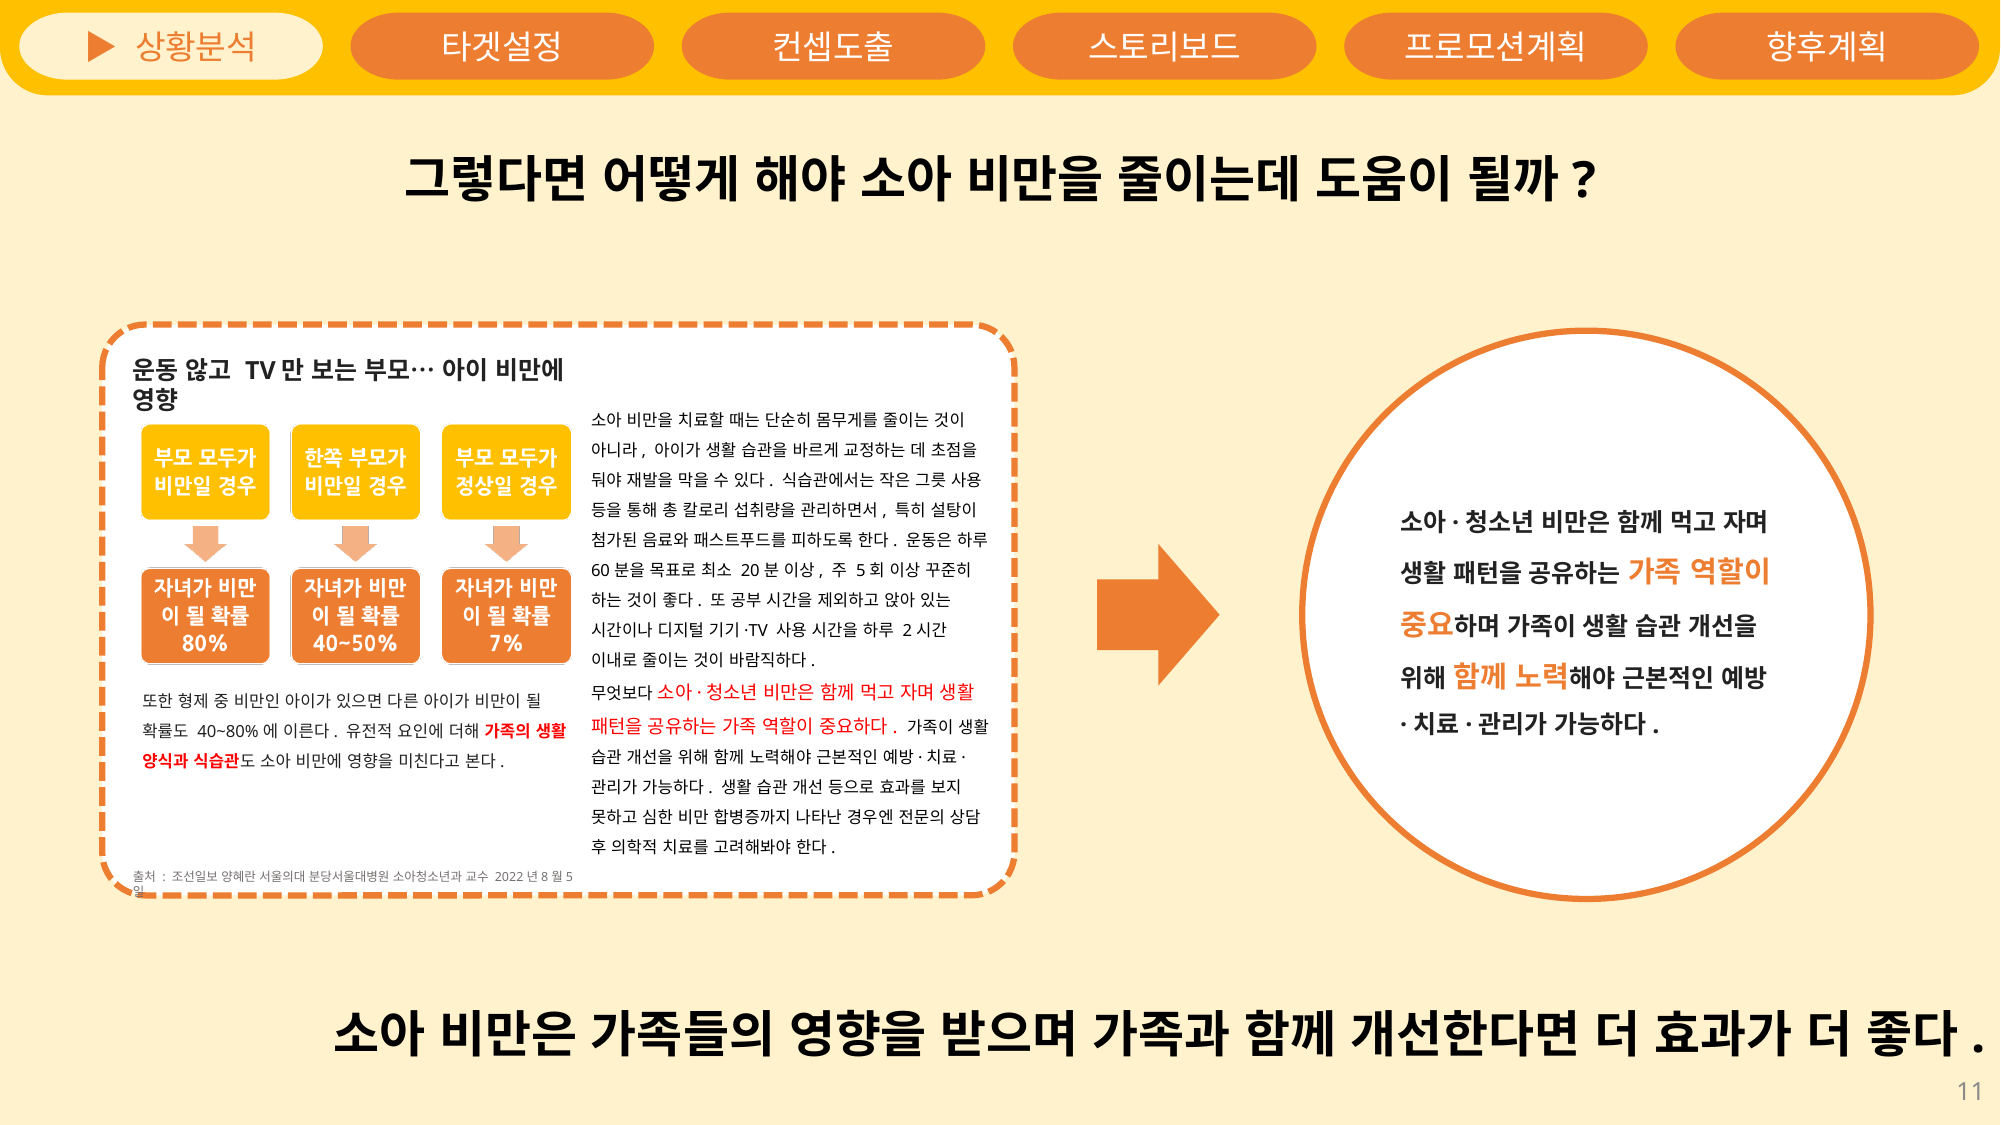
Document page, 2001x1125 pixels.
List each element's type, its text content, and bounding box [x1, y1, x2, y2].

text_box 그렇다면 어떻게 해야 소아 비만을 줄이는데 도움이 될까? [0, 140, 2000, 216]
slide_number 11 [1550, 1062, 2000, 1123]
picture [138, 423, 573, 674]
text_box 또한 형제 중 비만인 아이가 있으면 다른 아이가 비만이 될 확률도 40~80%에 이른다. 유전적 요인에 더해 가족의 생활 양식과 식습관도 소아 비만에 영향을 미친다고 본다. [127, 673, 583, 778]
text_box 소아·청소년 비만은 함께 먹고 자며 생활 패턴을 공유하는 가족 역할이 중요하며 가족이 생활 습관 개선을 위해 함께 노력해야 근본적인 예방·치료·관리가 가능하다. [1301, 329, 1872, 901]
text_box 소아 비만을 치료할 때는 단순히 몸무게를 줄이는 것이 아니라, 아이가 생활 습관을 바르게 교정하는 데 초점을 둬야 재발을 막을 수 있다. 식습관에서는 작은 그릇 사용 등을 통해 총 칼로리 섭취량을 관리하면서, 특히 설탕이 첨가된 음료와 패스트푸드를 피하도록 한다. 운동은 하루 60분을 목표로 최소 20분 이상, 주 5회 이상 꾸준히 하는 것이 좋다. 또 공부 시간을 제외하고 앉아 있는 시간이나 디지털 기기·TV 사용 시간을 하루 2시간 이내로 줄이는 것이 바람직하다. 무엇보다 소아·청소년 비만은 함께 먹고 자며 생활 패턴을 공유하는 가족 역할이 중요하다. 가족이 생활 습관 개선을 위해 함께 노력해야 근본적인 예방·치료·관리가 가능하다. 생활 습관 개선 등으로 효과를 보지 못하고 심한 비만 합병증까지 나타난 경우엔 전문의 상담 후 의학적 치료를 고려해봐야 한다. [576, 392, 1011, 865]
text_box 출처 : 조선일보 양혜란 서울의대 분당서울대병원 소아청소년과 교수 2022년8월5일 [118, 861, 592, 907]
text_box 소아 비만은 가족들의 영향을 받으며 가족과 함께 개선한다면 더 효과가 더 좋다. [0, 994, 2000, 1070]
text_box [1096, 541, 1222, 689]
text_box [101, 323, 1016, 897]
text_box 운동 않고 TV만 보는 부모… 아이 비만에 영향 [118, 347, 630, 423]
